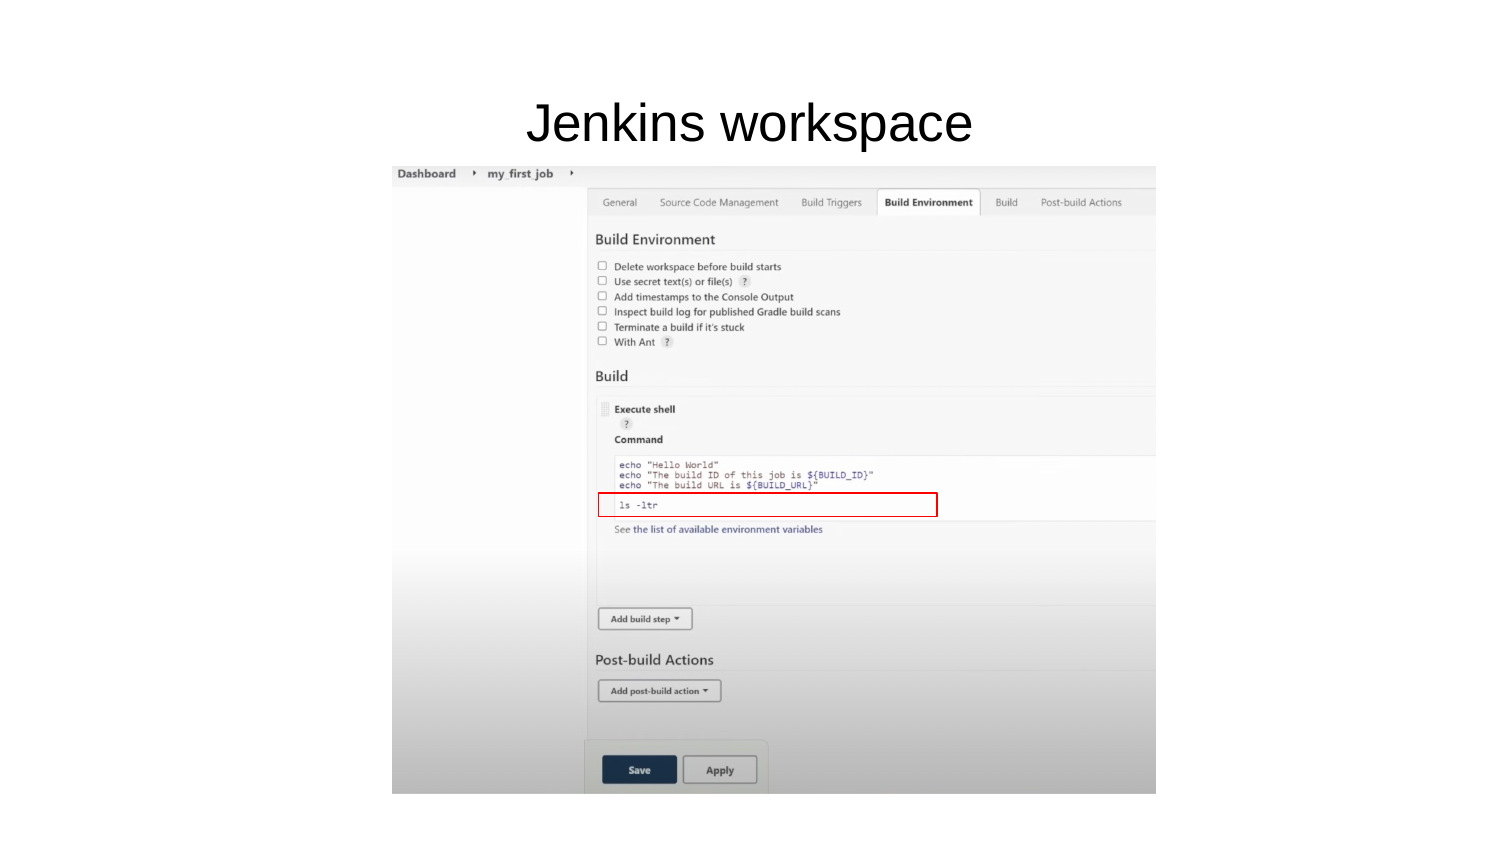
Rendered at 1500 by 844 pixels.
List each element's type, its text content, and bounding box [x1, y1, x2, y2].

title Jenkins workspace [51, 72, 1449, 167]
picture [392, 166, 1157, 794]
